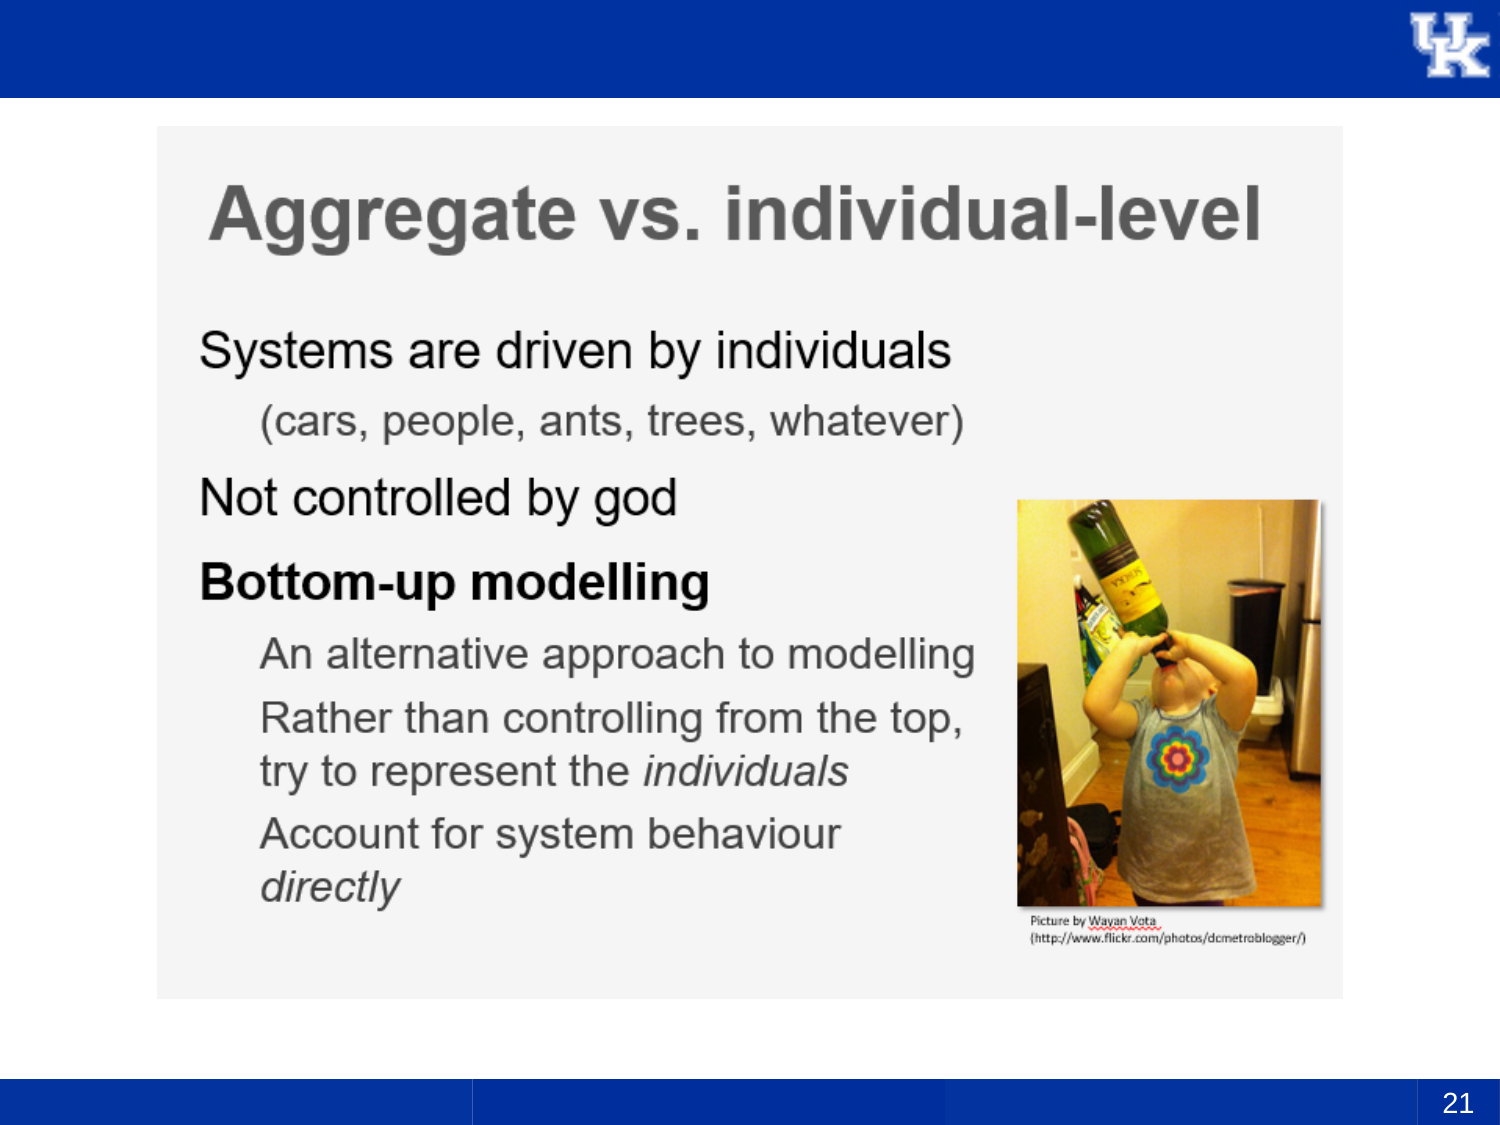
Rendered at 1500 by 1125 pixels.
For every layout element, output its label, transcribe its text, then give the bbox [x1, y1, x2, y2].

slide_number 21 [1417, 1079, 1500, 1125]
picture [0, 0, 1500, 98]
picture [157, 126, 1343, 999]
